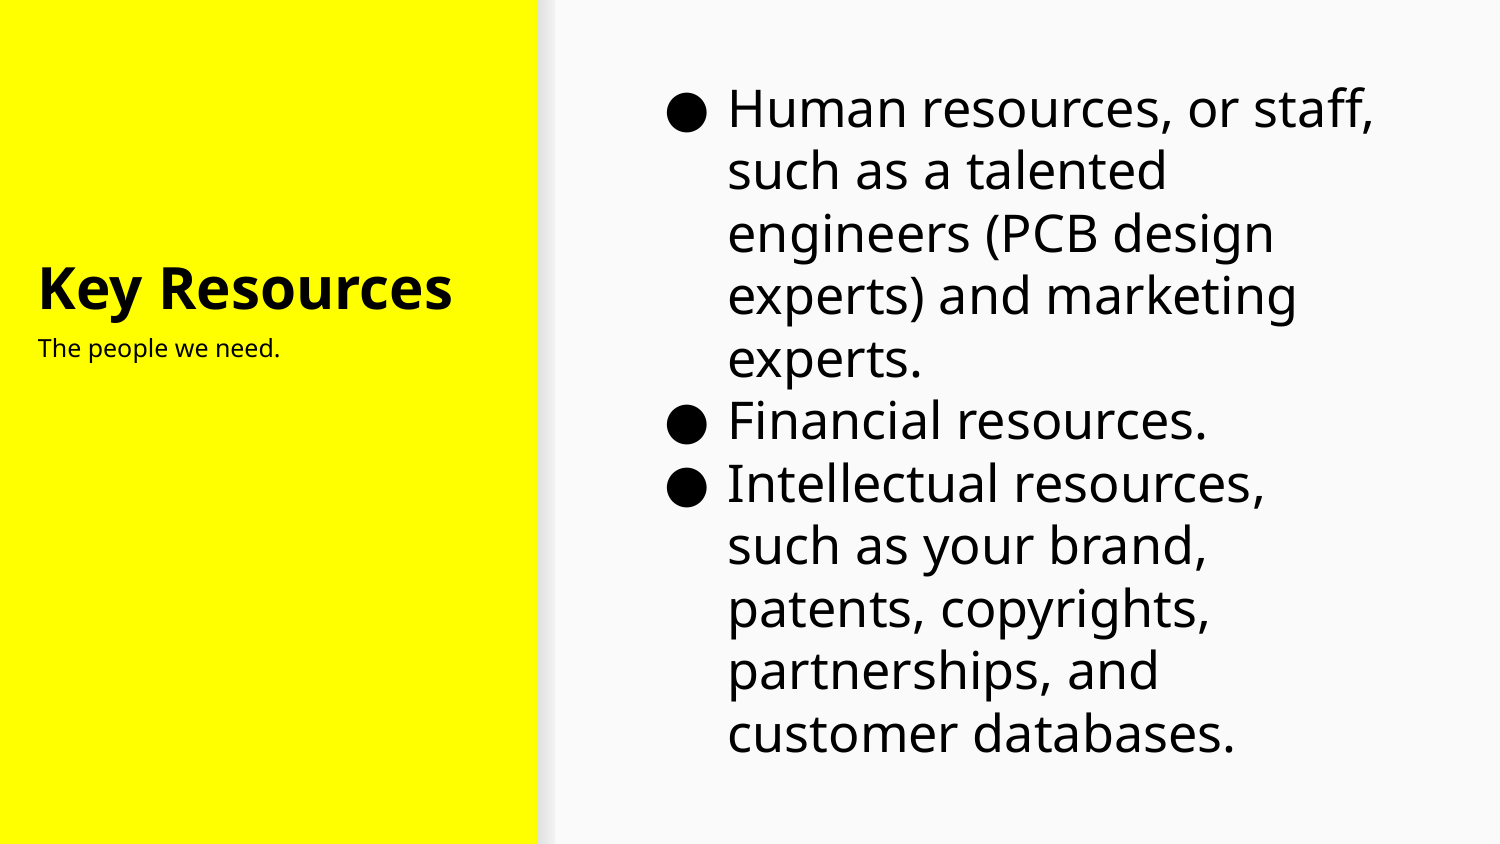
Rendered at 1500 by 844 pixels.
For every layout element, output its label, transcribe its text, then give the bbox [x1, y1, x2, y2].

list The people we need. [22, 312, 484, 388]
text_box Human resources, or staff, such as a talented engineers (PCB design experts) and marketing experts. Financial resources. Intellectual resources, such as your brand, patents, copyrights, partnerships, and customer databases. [637, 60, 1395, 641]
title Key Resources [22, 232, 518, 336]
